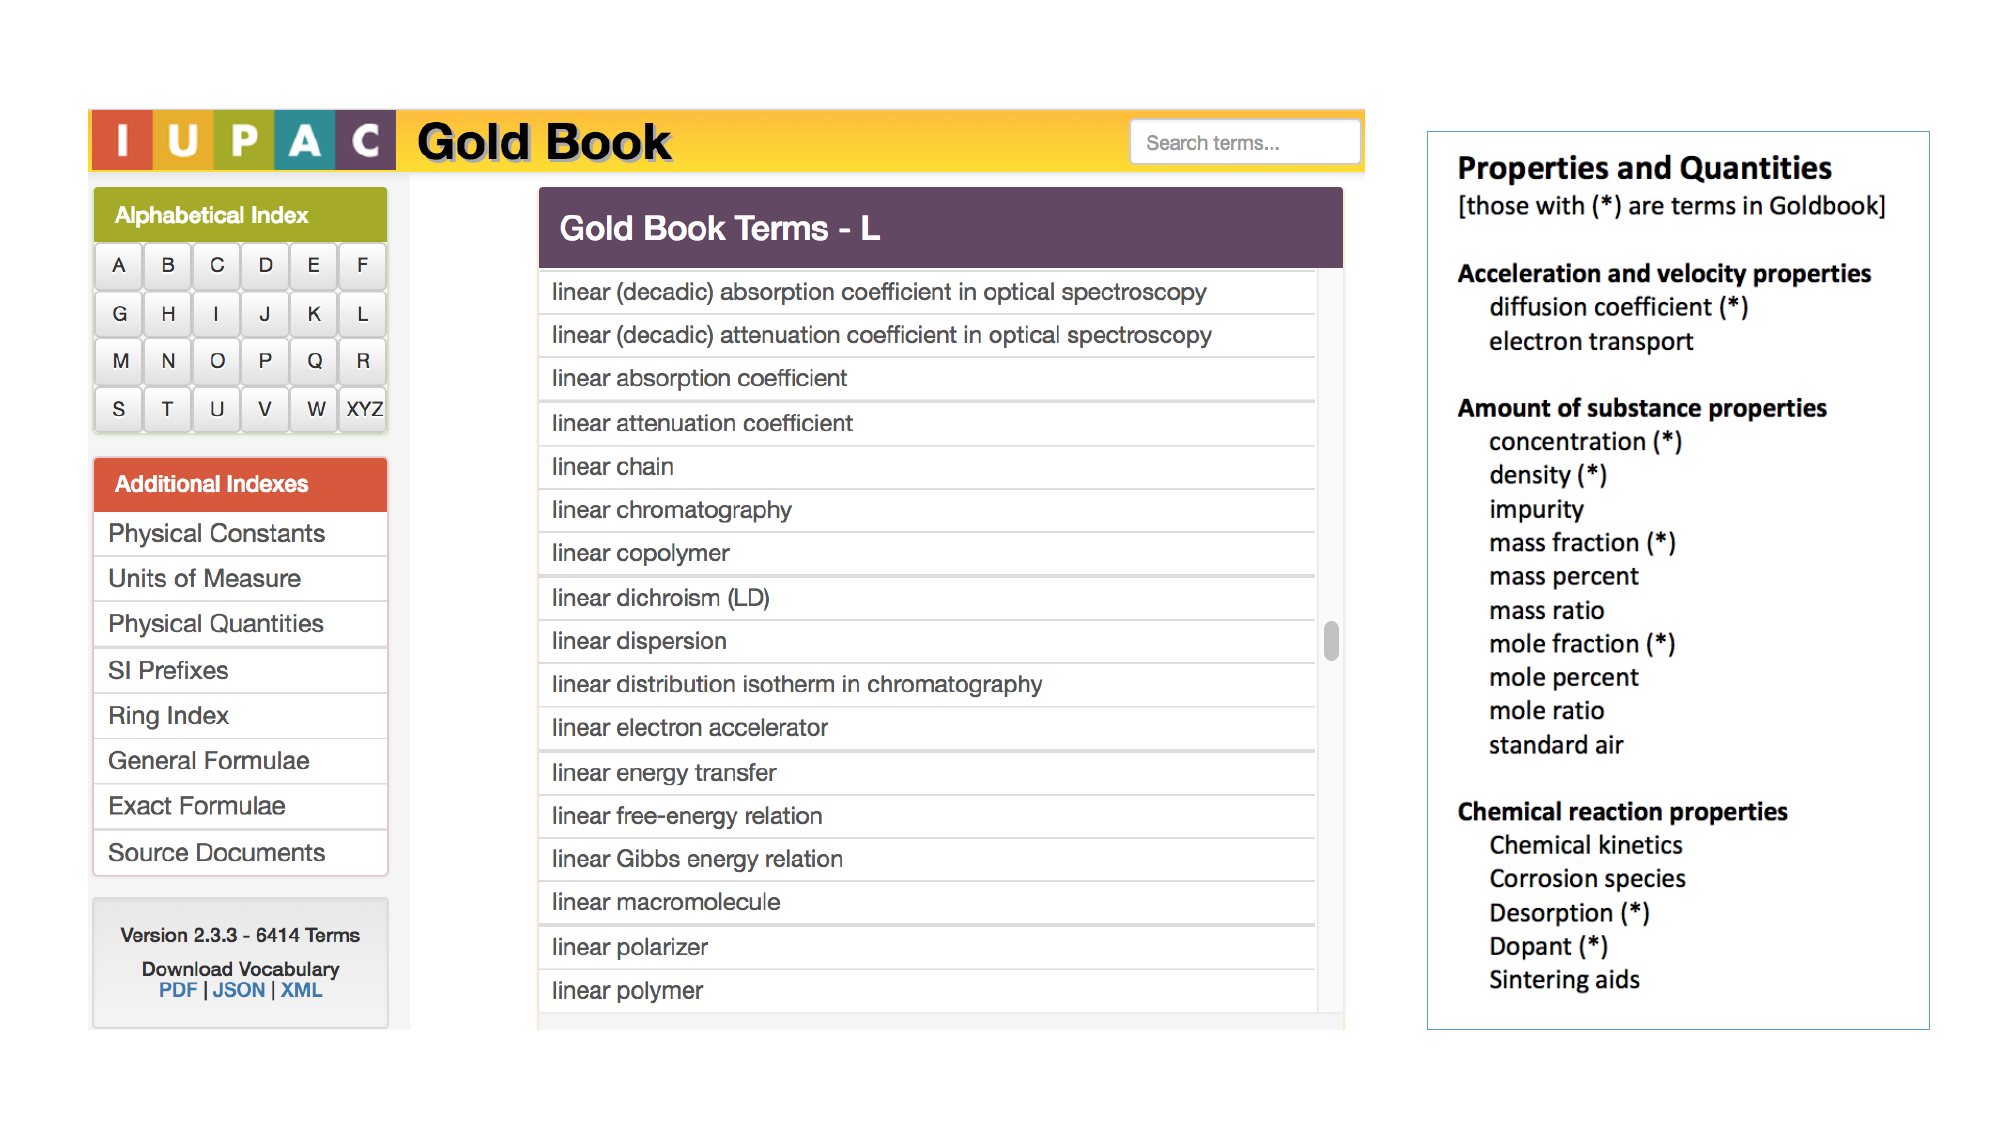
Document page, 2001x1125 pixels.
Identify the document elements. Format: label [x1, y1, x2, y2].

picture [1427, 131, 1930, 1030]
picture [88, 108, 1365, 1030]
